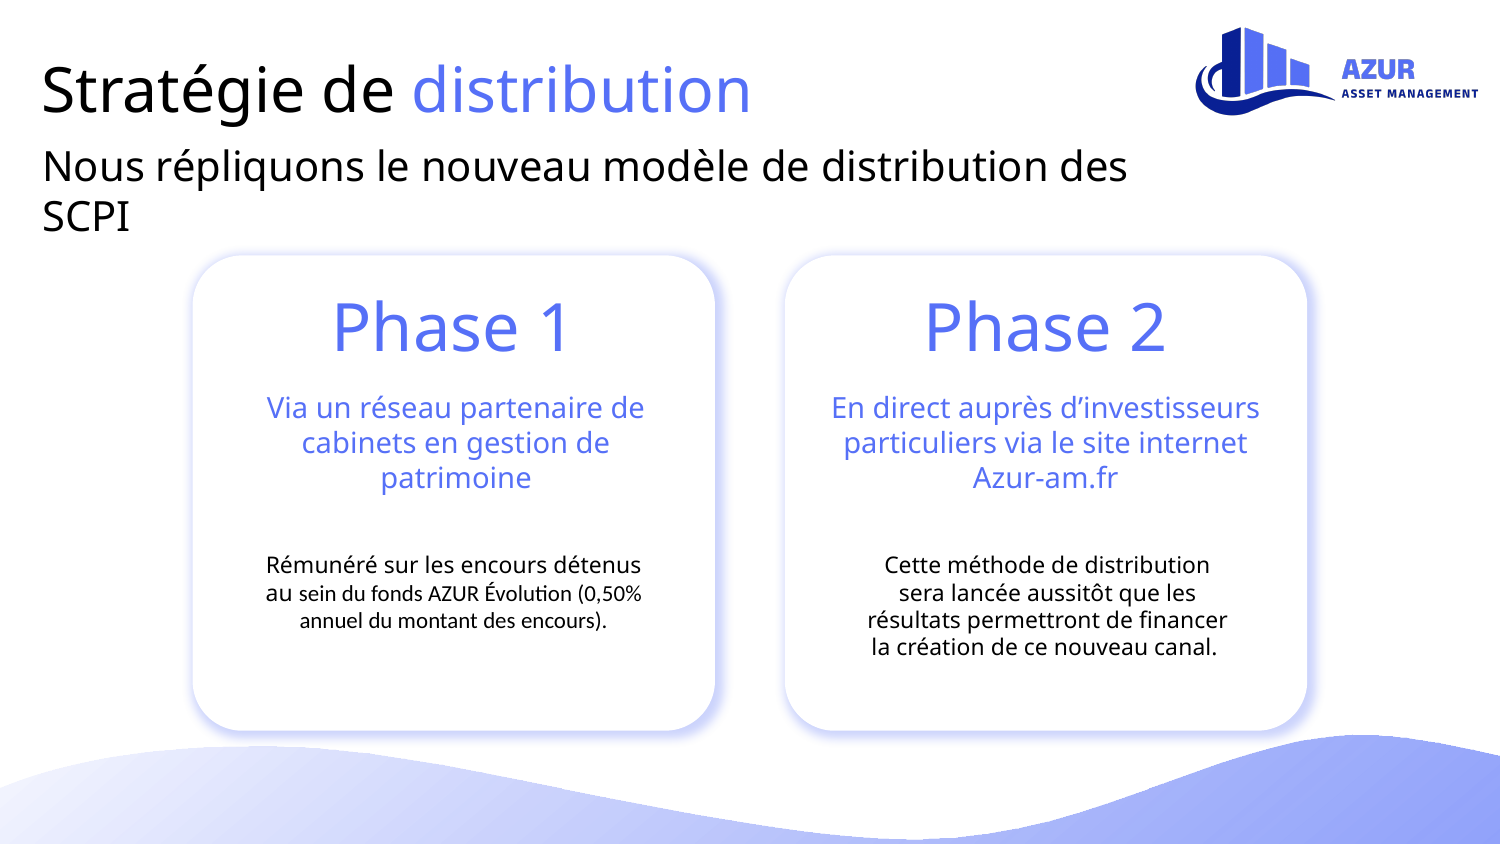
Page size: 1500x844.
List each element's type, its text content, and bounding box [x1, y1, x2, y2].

picture [1177, 17, 1486, 139]
text_box Stratégie de distribution [26, 42, 1089, 132]
text_box [0, 733, 1500, 844]
text_box Nous répliquons le nouveau modèle de distribution des SCPI [27, 132, 1239, 248]
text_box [784, 255, 1308, 731]
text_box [192, 255, 715, 731]
